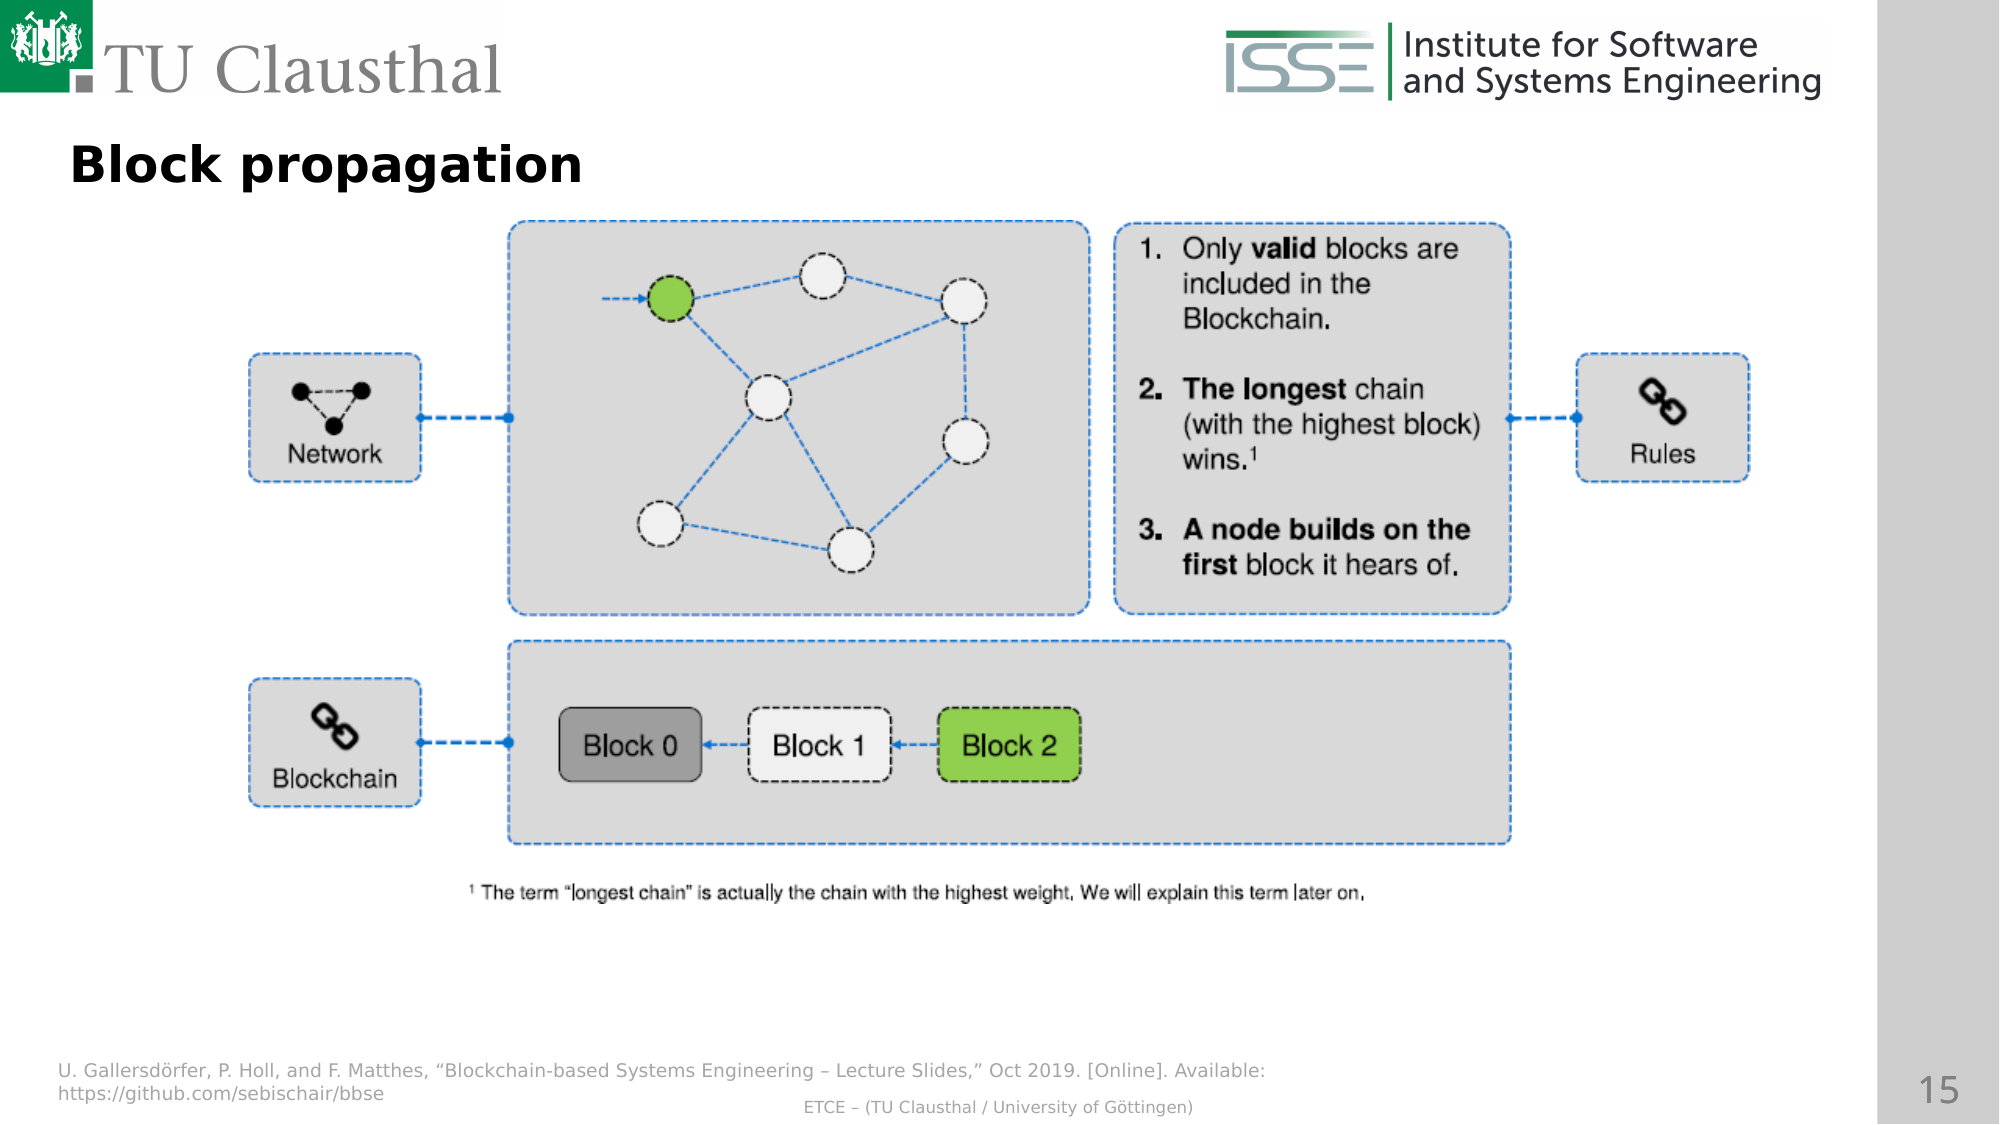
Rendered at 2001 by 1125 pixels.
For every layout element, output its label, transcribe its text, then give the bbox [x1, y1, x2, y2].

text_box U. Gallersdörfer, P. Holl, and F. Matthes, “Blockchain-based Systems Engineering – Lecture Slides,” Oct 2019. [Online]. Available: https://github.com/sebischair/bbse [43, 1051, 1521, 1112]
picture [248, 220, 1751, 904]
text_box Block propagation [54, 125, 1818, 208]
picture [0, 0, 501, 93]
picture [1218, 22, 1826, 107]
